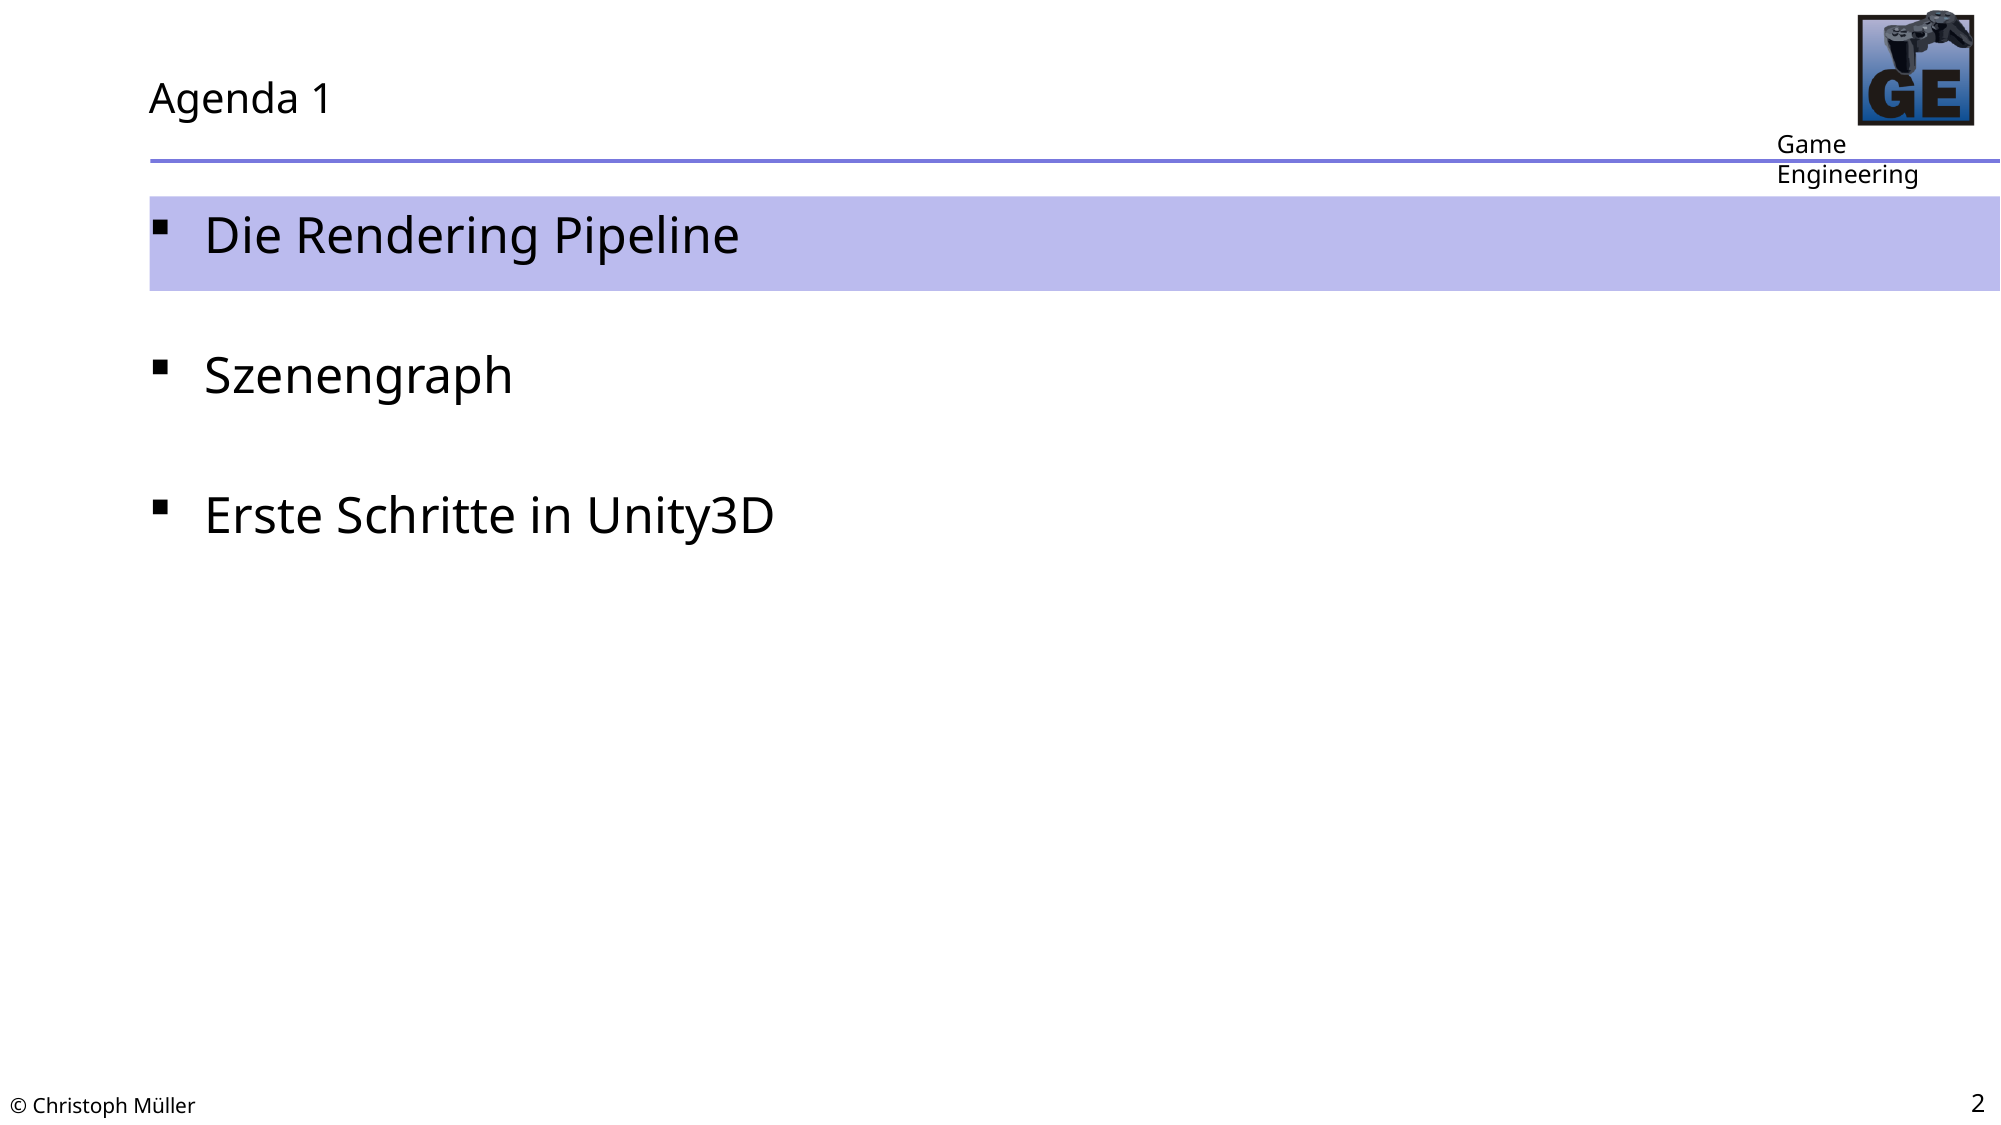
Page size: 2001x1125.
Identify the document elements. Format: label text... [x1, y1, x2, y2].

title Agenda 1 [133, 42, 1236, 151]
list Die Rendering Pipeline Szenengraph Erste Schritte in Unity3D [133, 196, 1867, 1059]
text_box [1867, 196, 2000, 291]
picture [1850, 8, 1981, 132]
